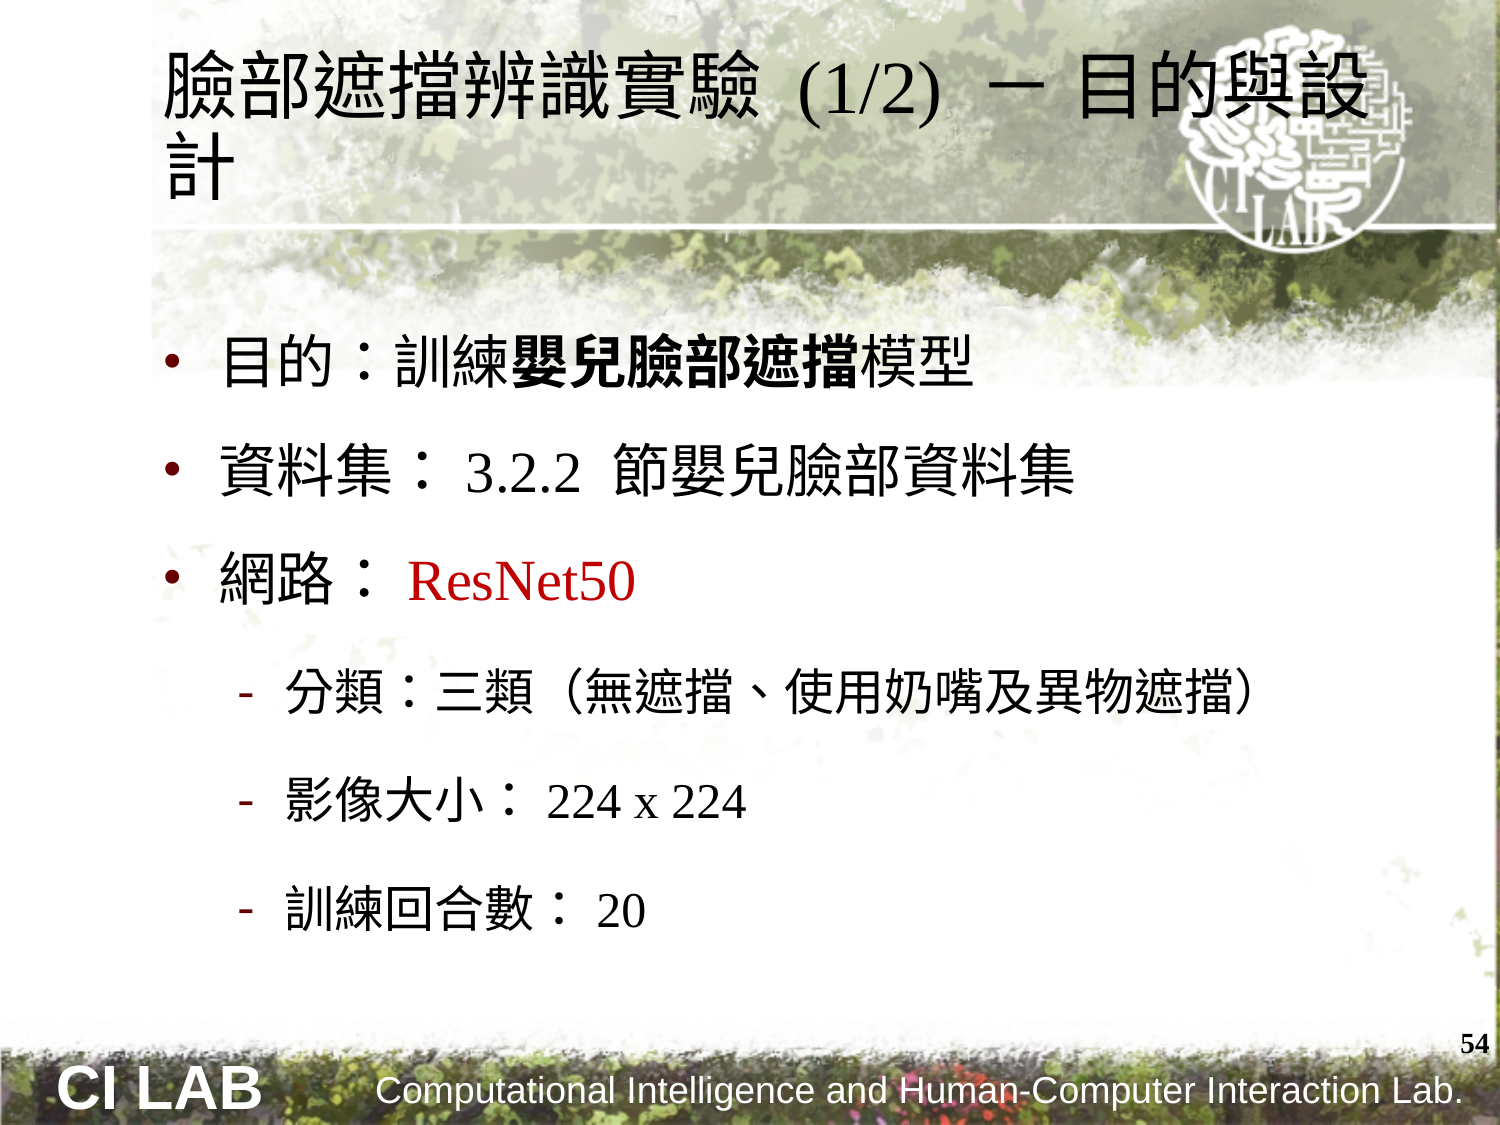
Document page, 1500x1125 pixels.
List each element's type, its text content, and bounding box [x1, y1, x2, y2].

text_box 目的：訓練嬰兒臉部遮擋模型 資料集：3.2.2 節嬰兒臉部資料集 網路：ResNet50 分類：三類（無遮擋、使用奶嘴及異物遮擋） 影像大小：224 x 224 訓練回合數：20 [147, 304, 1410, 961]
picture [0, 0, 1500, 1125]
title 臉部遮擋辨識實驗 (1/2) － 目的與設計 [147, 31, 1448, 219]
slide_number 54 [1426, 985, 1500, 1067]
